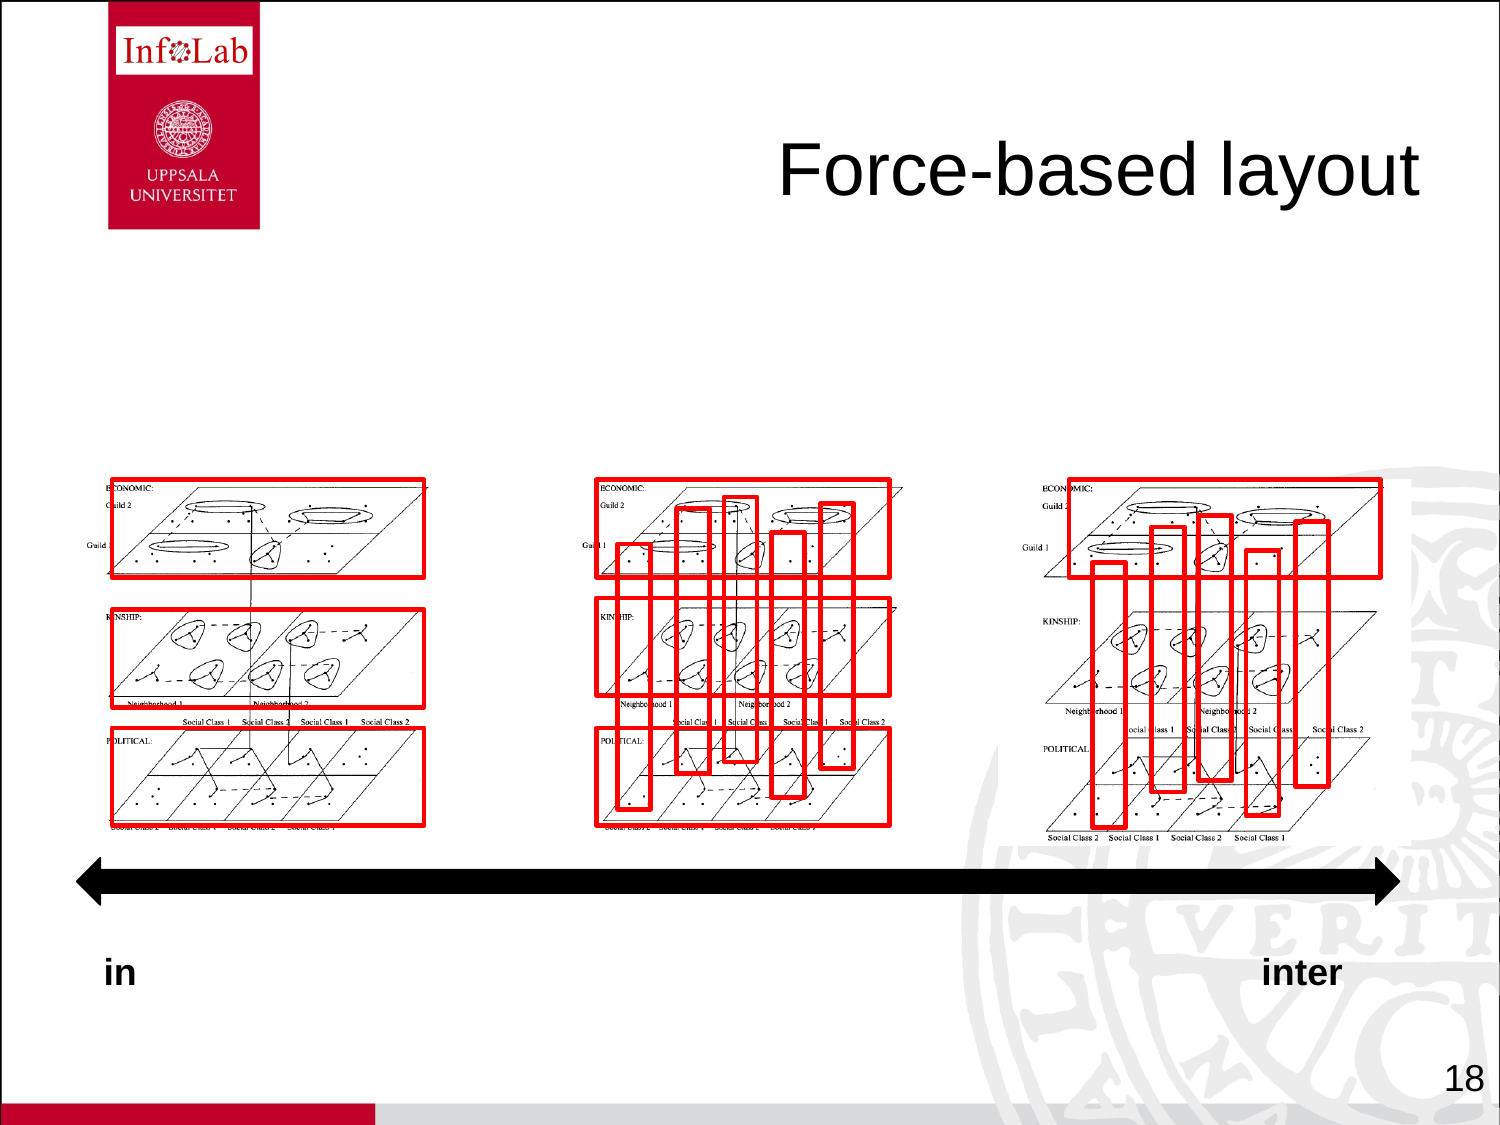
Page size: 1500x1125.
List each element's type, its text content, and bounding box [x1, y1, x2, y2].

text_box [1151, 578, 1185, 793]
text_box [617, 578, 651, 727]
text_box [820, 578, 854, 727]
text_box [1198, 578, 1232, 781]
text_box [64, 479, 455, 835]
text_box [854, 597, 890, 696]
text_box [651, 597, 676, 696]
title Force-based layout [289, 99, 1436, 232]
text_box [1246, 578, 1280, 816]
picture [0, 0, 1500, 1125]
text_box [1295, 578, 1329, 787]
text_box [561, 479, 928, 835]
text_box inter [1246, 940, 1358, 1001]
text_box [710, 597, 723, 696]
text_box [112, 727, 424, 826]
text_box [805, 597, 820, 696]
text_box [112, 479, 424, 578]
text_box [596, 597, 617, 696]
text_box [757, 597, 771, 696]
text_box [1068, 479, 1381, 578]
text_box [596, 727, 890, 826]
text_box [1092, 578, 1126, 828]
text_box [998, 479, 1412, 846]
text_box in [88, 940, 153, 1001]
text_box [596, 479, 890, 578]
text_box [771, 578, 805, 727]
text_box [723, 578, 757, 727]
text_box [112, 609, 424, 708]
text_box [676, 578, 710, 727]
text_box [76, 857, 1400, 906]
